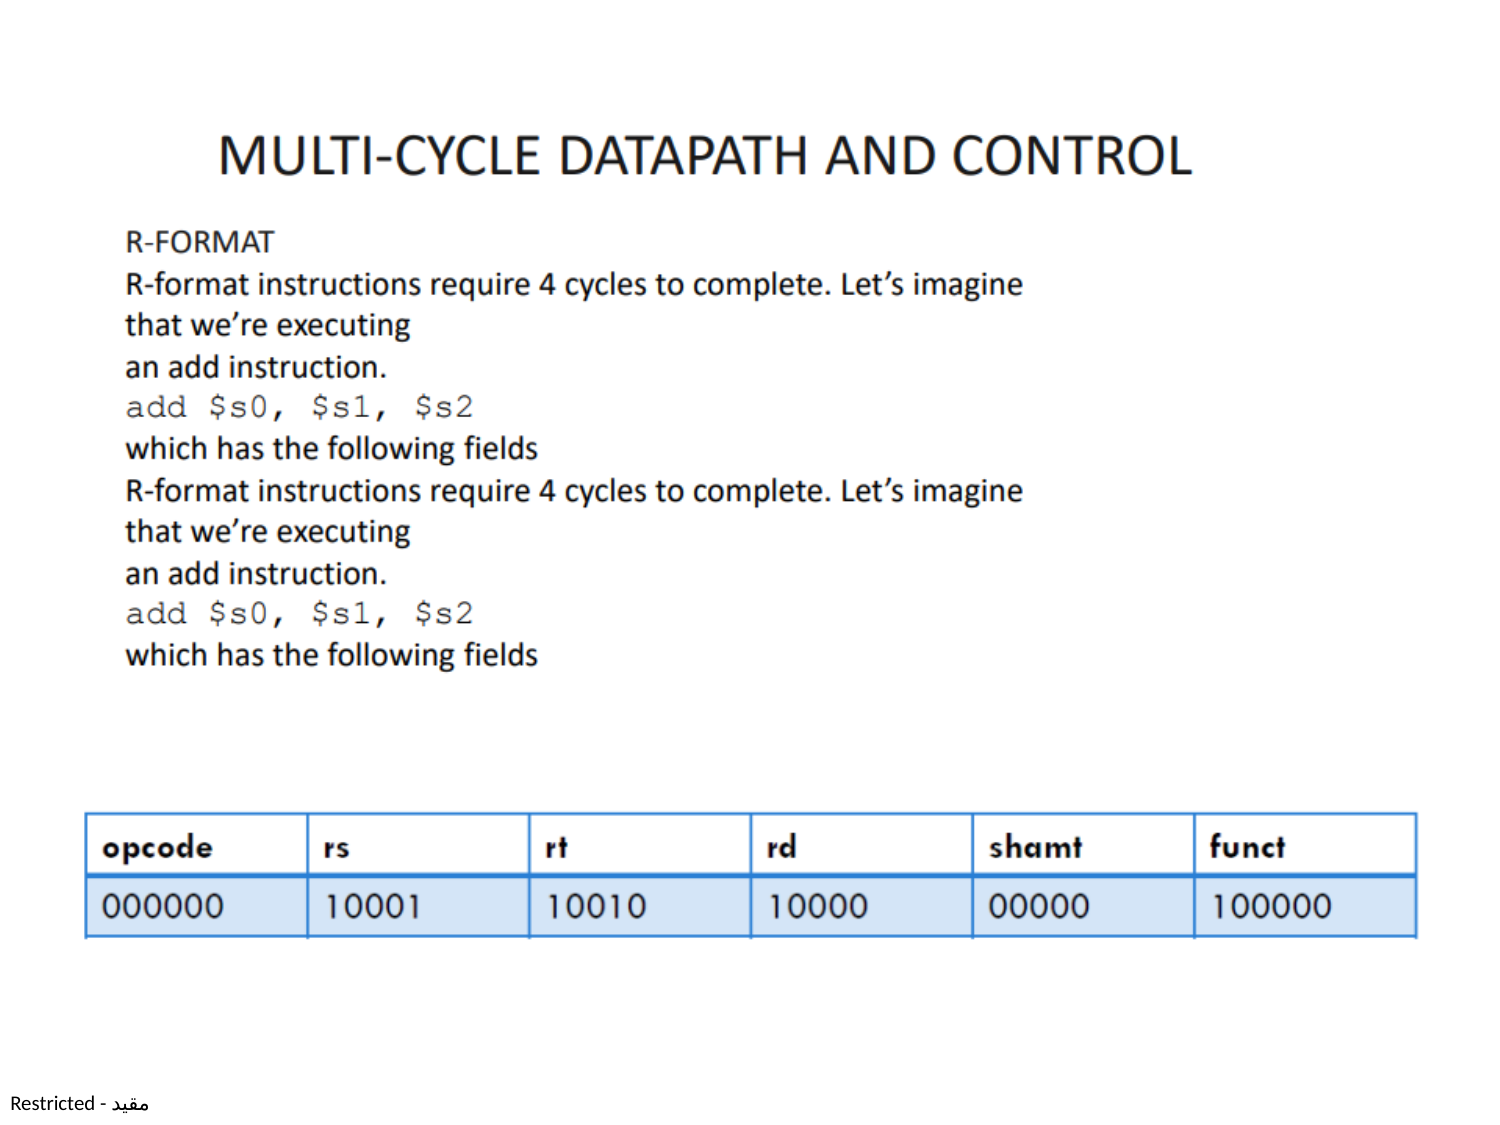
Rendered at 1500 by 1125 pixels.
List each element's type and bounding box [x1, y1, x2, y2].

picture [0, 76, 1500, 1049]
